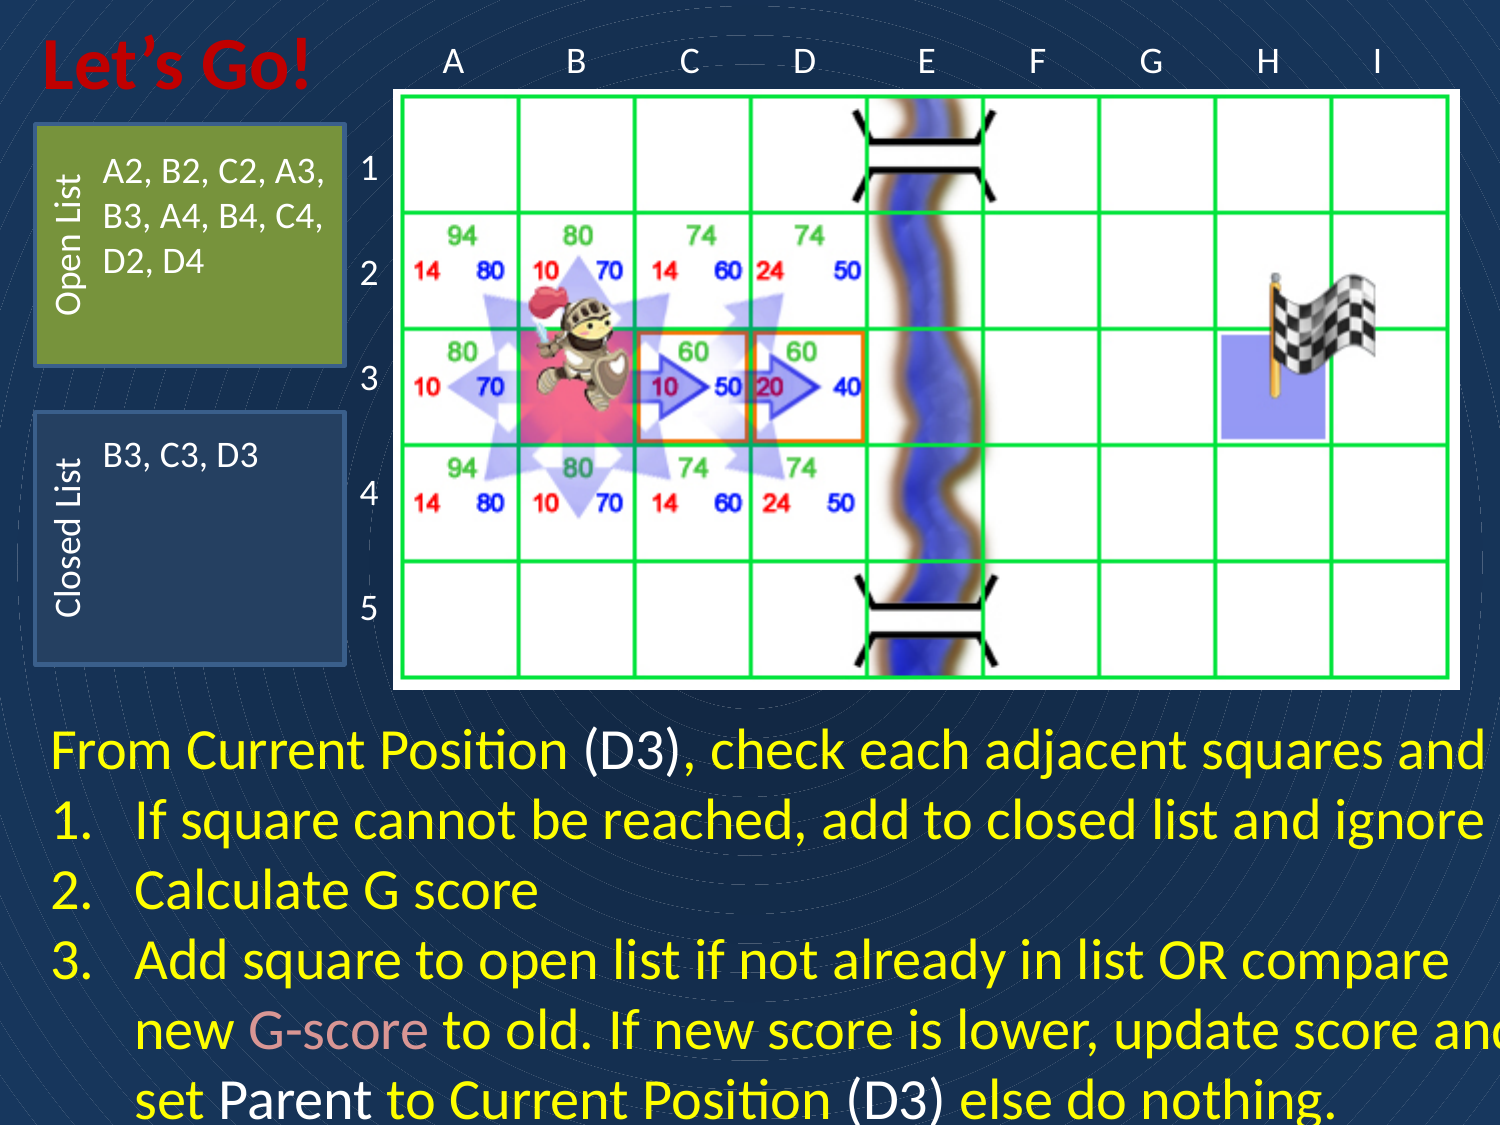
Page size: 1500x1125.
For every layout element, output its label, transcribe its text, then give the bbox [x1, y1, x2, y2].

text_box From Current Position (D3), check each adjacent squares and If square cannot be reached, add to closed list and ignore Calculate G score Add square to open list if not already in list OR compare new G-score to old. If new score is lower, update score and set Parent to Current Position (D3) else do nothing. [35, 704, 1500, 1125]
text_box Open List [33, 122, 347, 368]
text_box Let’s Go! [27, 6, 1413, 112]
picture [393, 89, 1460, 690]
text_box Closed List [33, 410, 347, 667]
text_box A B C D E F G H I [393, 29, 1457, 88]
text_box A2, B2, C2, A3, B3, A4, B4, C4, D2, D4 [87, 138, 345, 289]
text_box 1 2 3 4 5 [344, 90, 390, 636]
text_box B3, C3, D3 [87, 422, 345, 483]
